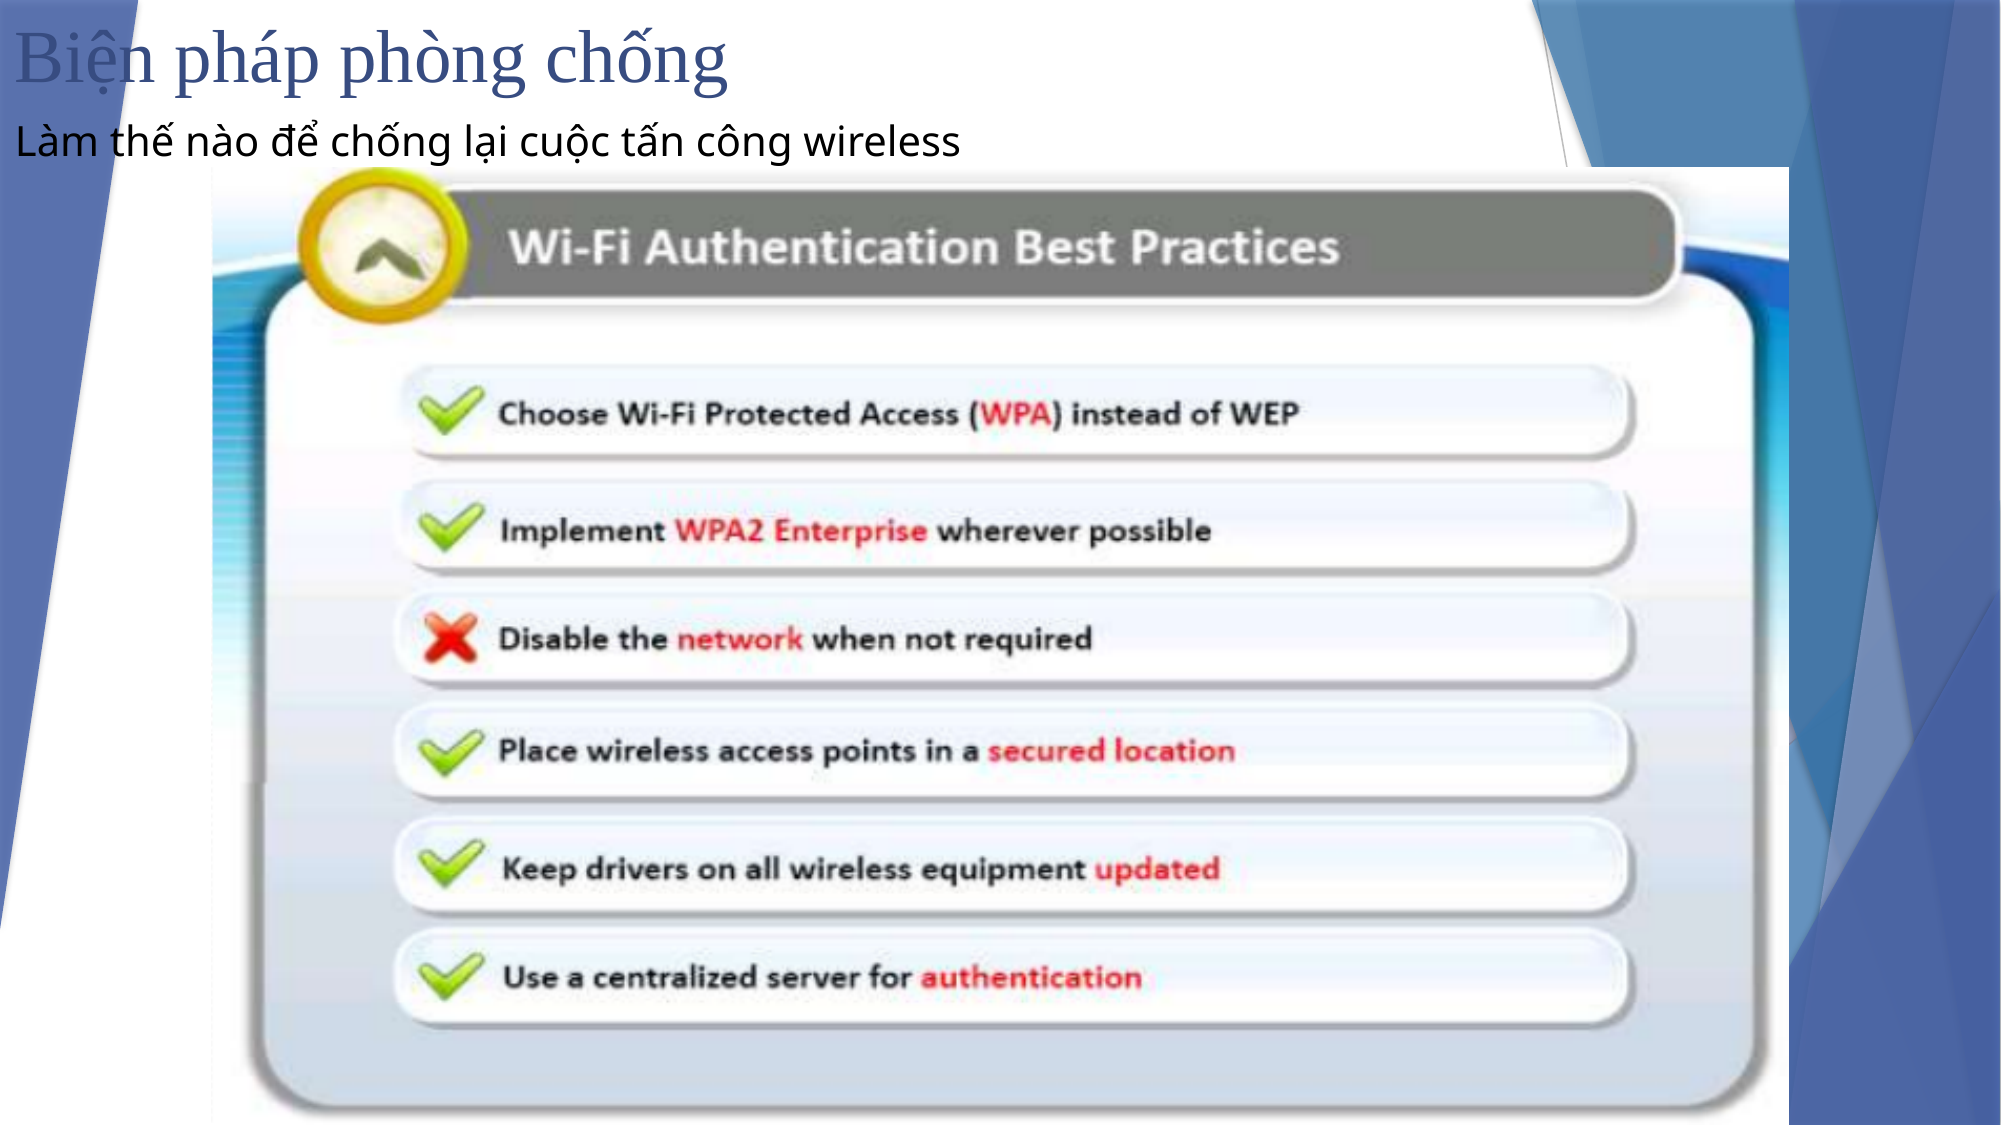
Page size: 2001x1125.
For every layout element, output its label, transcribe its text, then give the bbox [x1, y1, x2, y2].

picture [211, 167, 1789, 1125]
text_box Làm thế nào để chống lại cuộc tấn công wireless [0, 107, 1385, 172]
text_box Biện pháp phòng chống [0, 0, 2000, 105]
